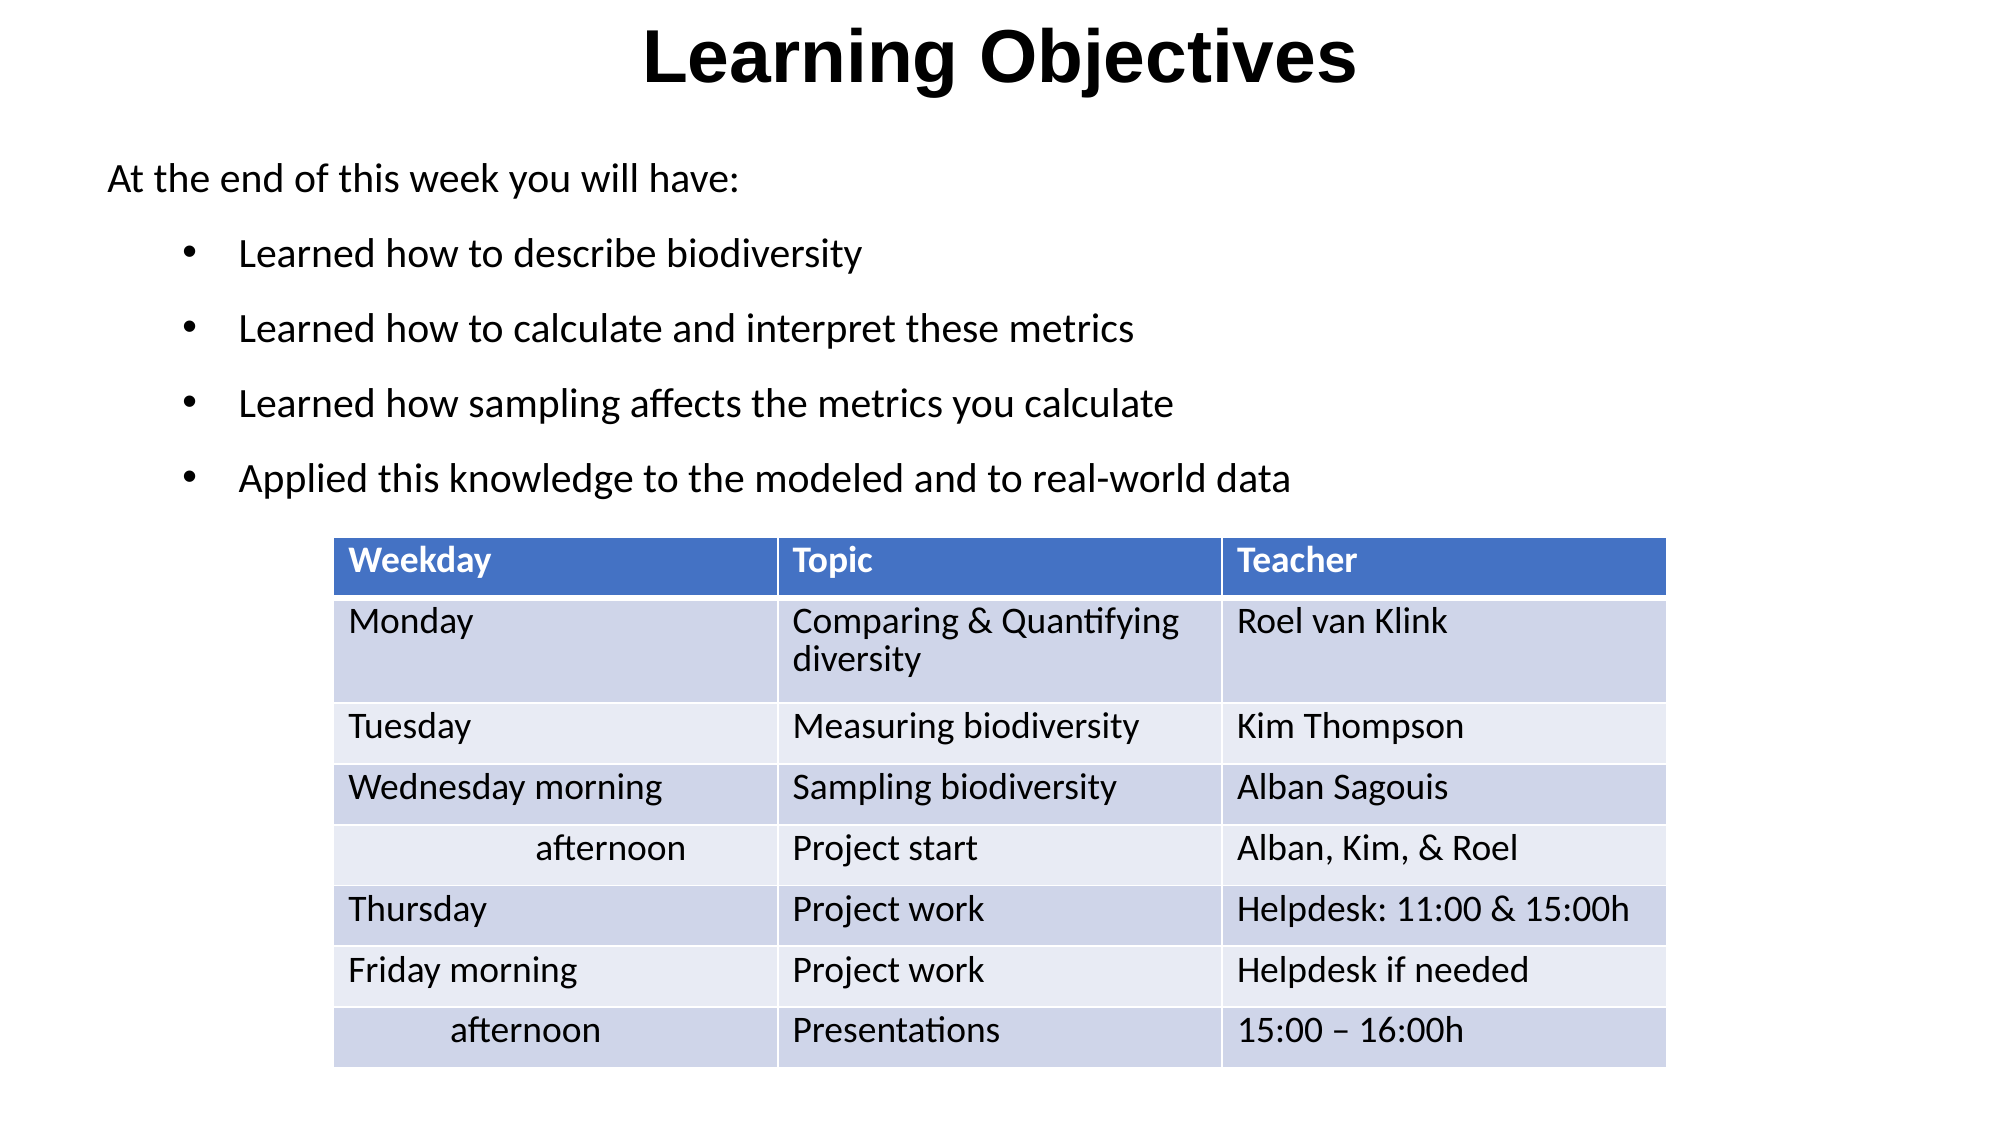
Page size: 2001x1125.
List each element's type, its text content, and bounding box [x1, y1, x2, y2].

table_cell Project work [779, 886, 1221, 945]
table_cell 15:00 – 16:00h [1223, 1008, 1666, 1067]
table_cell Friday morning [334, 947, 777, 1006]
table_cell Kim Thompson [1223, 704, 1666, 763]
table_cell Project start [779, 826, 1221, 885]
table_cell Comparing & Quantifying diversity [779, 601, 1221, 702]
table_cell Wednesday morning [334, 765, 777, 824]
table_header Teacher [1223, 538, 1666, 595]
table_cell afternoon [334, 826, 777, 885]
table_cell Tuesday [334, 704, 777, 763]
table_cell Measuring biodiversity [779, 704, 1221, 763]
table_cell Project work [779, 947, 1221, 1006]
table_cell Roel van Klink [1223, 601, 1666, 702]
table_cell Helpdesk: 11:00 & 15:00h [1223, 886, 1666, 945]
table_cell Alban Sagouis [1223, 765, 1666, 824]
text_box At the end of this week you will have: Learned how to describe biodiversity Learned how to calculate and interpret these metrics Learned how sampling affects the metrics you calculate Applied this knowledge to the modeled and to real-world data [92, 118, 1623, 509]
table_cell Alban, Kim, & Roel [1223, 826, 1666, 885]
table_header Topic [779, 538, 1221, 595]
table_cell Presentations [779, 1008, 1221, 1067]
table_cell Sampling biodiversity [779, 765, 1221, 824]
table_cell Helpdesk if needed [1223, 947, 1666, 1006]
text_box Learning Objectives [627, 0, 1374, 105]
table_cell afternoon [334, 1008, 777, 1067]
table_header Weekday [334, 538, 777, 595]
table_cell Thursday [334, 886, 777, 945]
table_cell Monday [334, 601, 777, 702]
